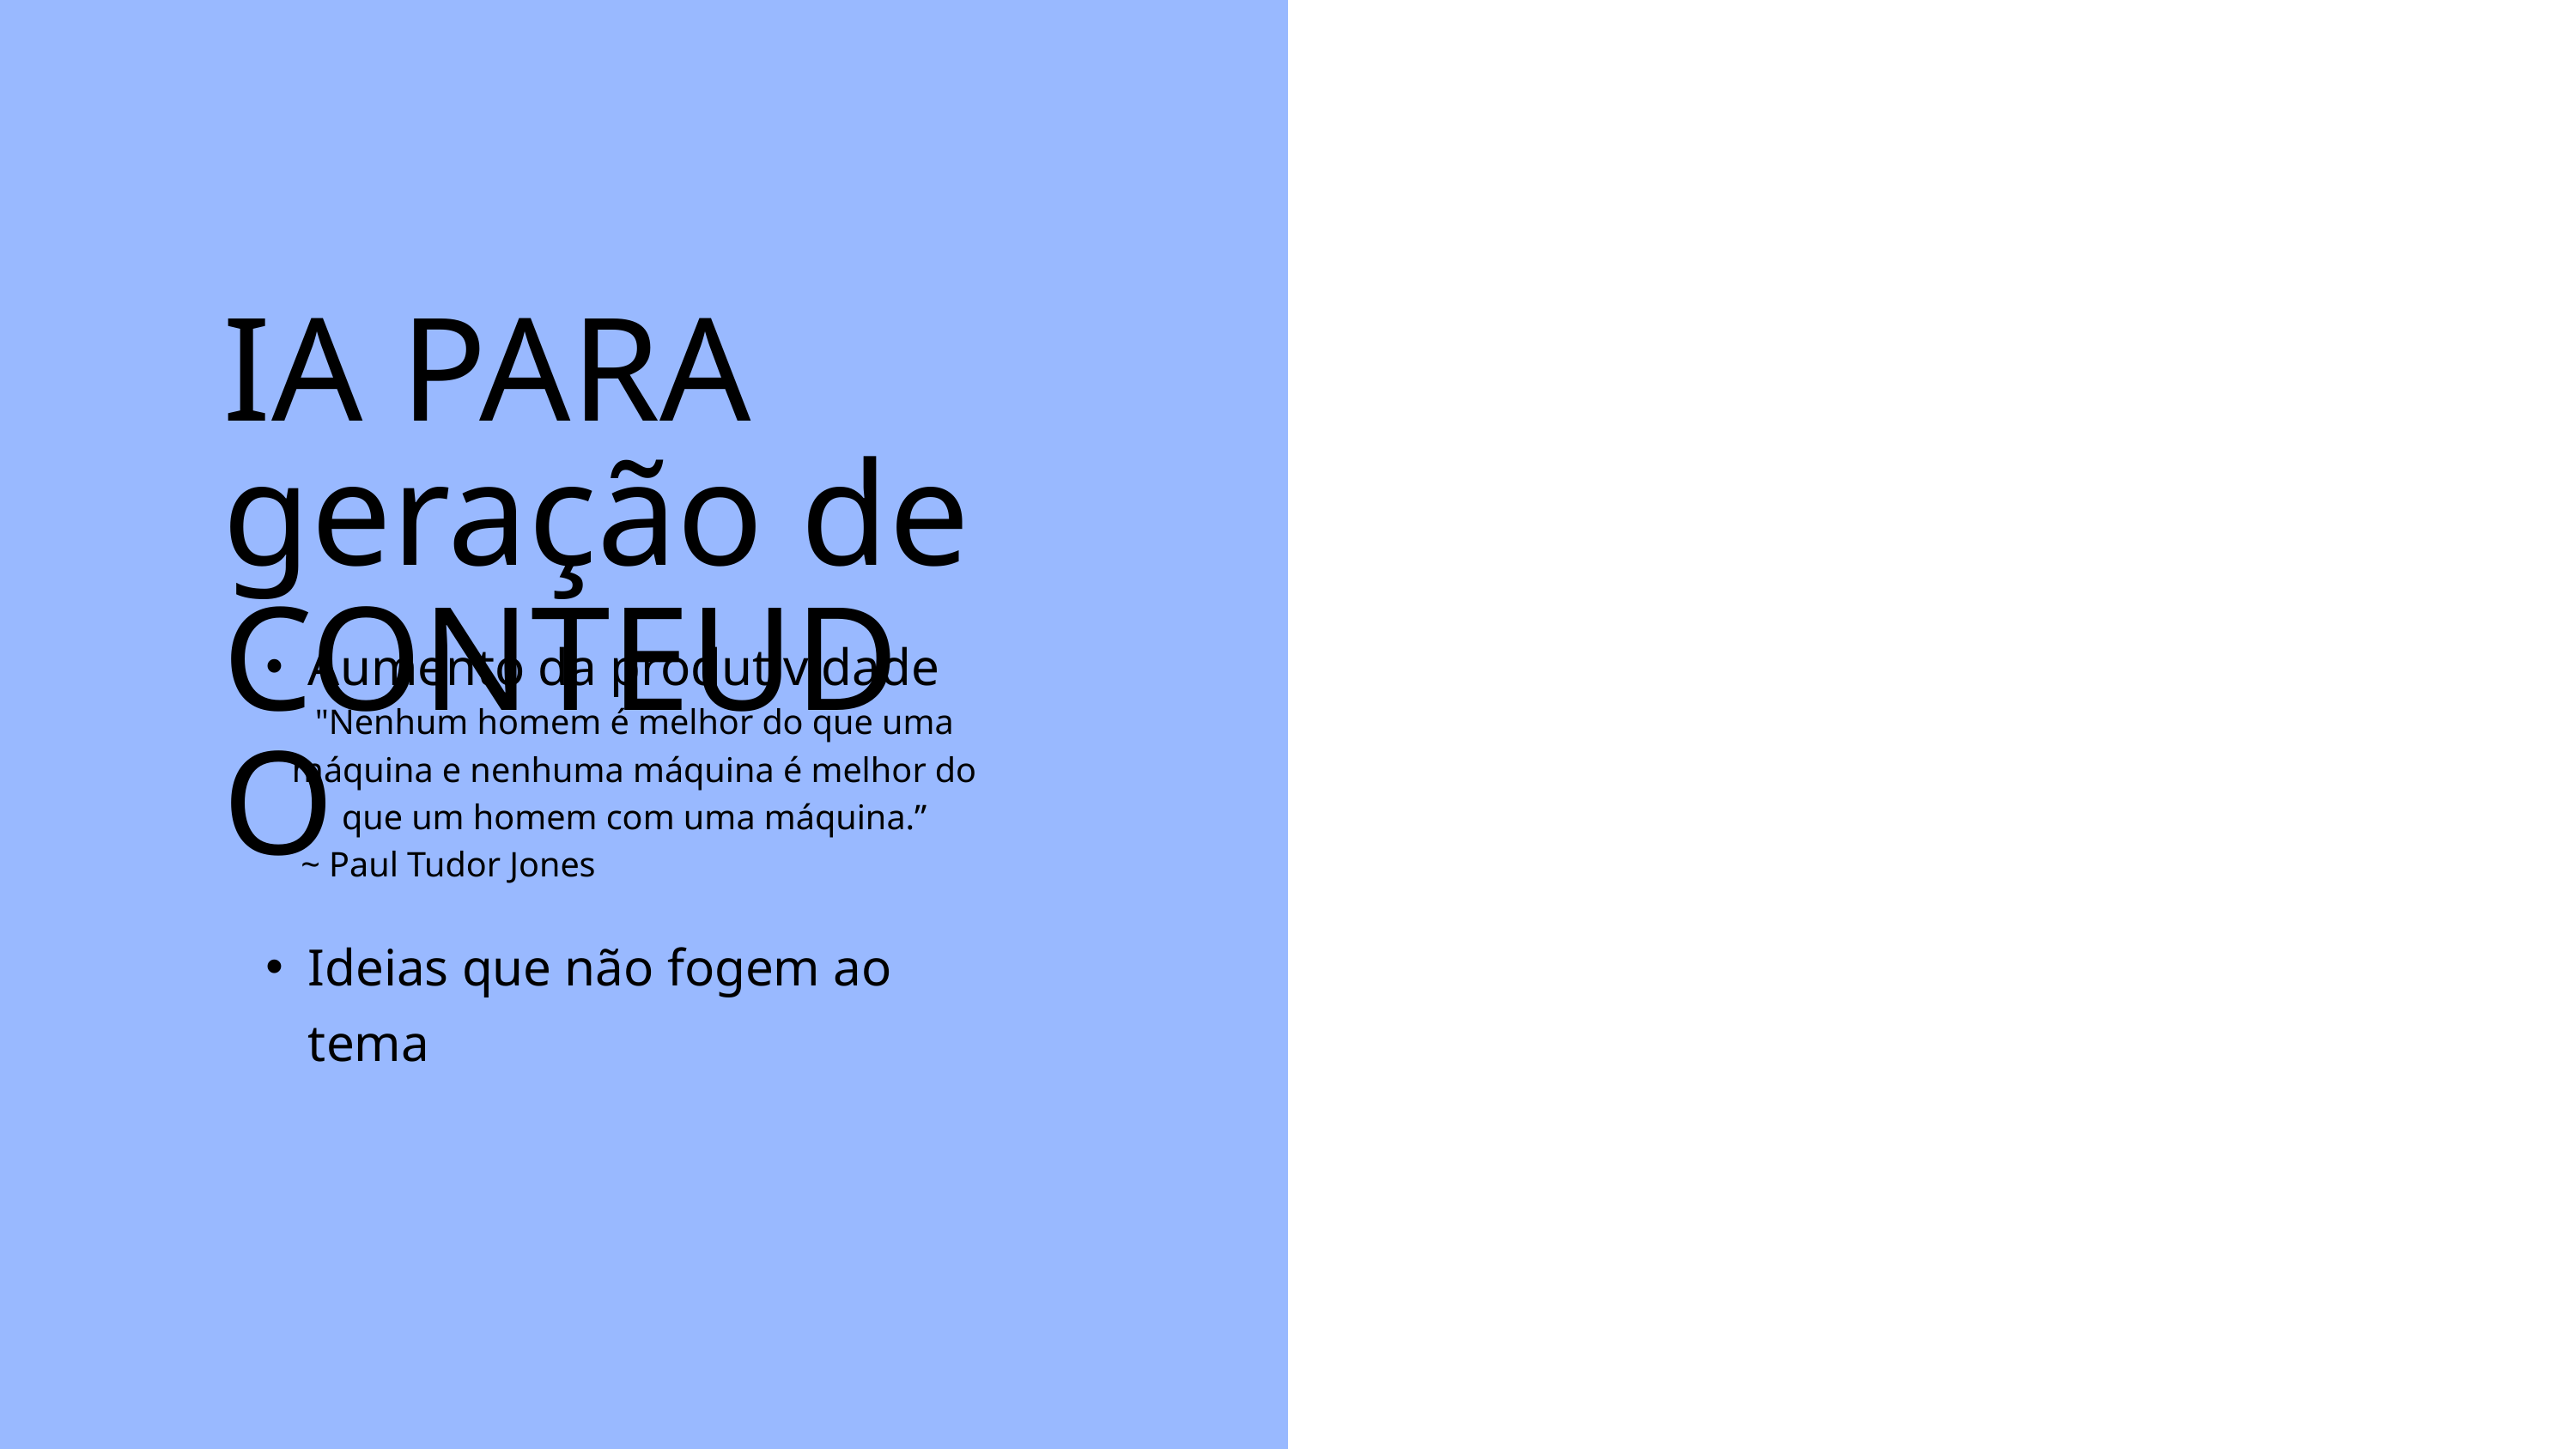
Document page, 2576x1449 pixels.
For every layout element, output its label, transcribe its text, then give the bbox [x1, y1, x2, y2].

text_box "Nenhum homem é melhor do que uma máquina e nenhuma máquina é melhor do que um homem com uma máquina.” ~ Paul Tudor Jones [274, 694, 995, 884]
text_box Aumento da produtividade Ideias que não fogem ao tema [222, 621, 1020, 1071]
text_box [1287, 0, 2576, 1449]
text_box IA PARA geração de CONTEUDO [222, 305, 995, 883]
